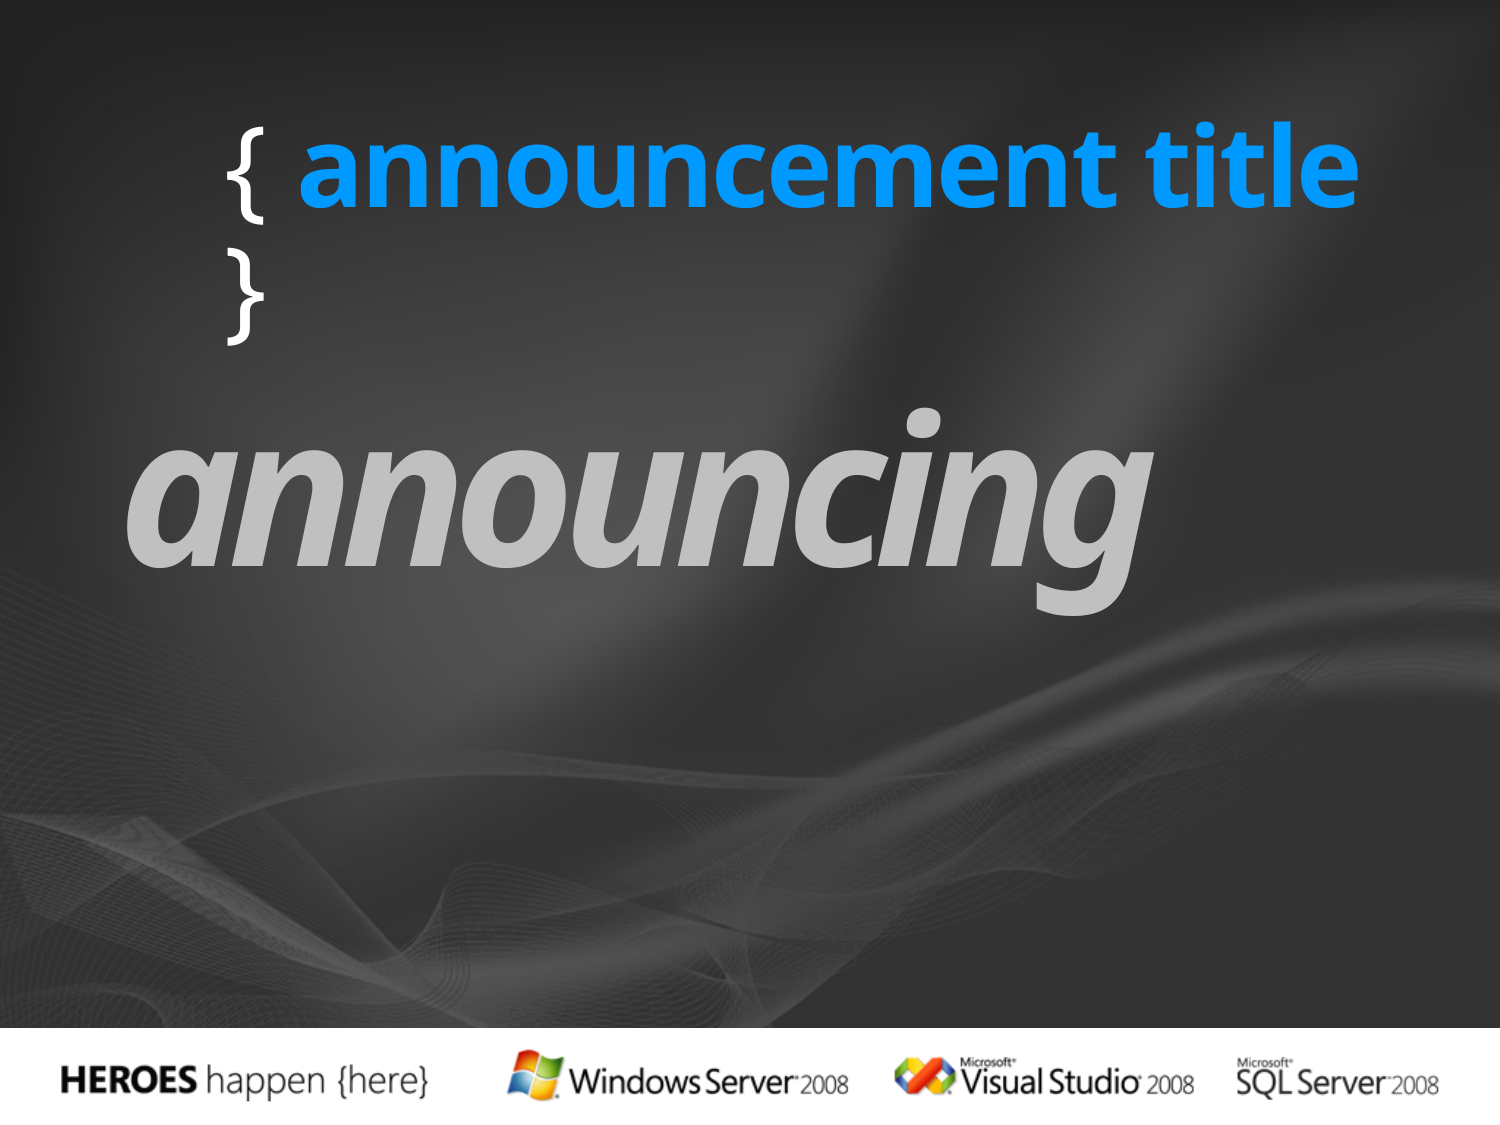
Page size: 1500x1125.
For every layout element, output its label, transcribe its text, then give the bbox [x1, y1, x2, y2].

picture [0, 0, 1500, 1125]
list announcing [118, 386, 1380, 614]
title { announcement title } [224, 106, 1380, 357]
